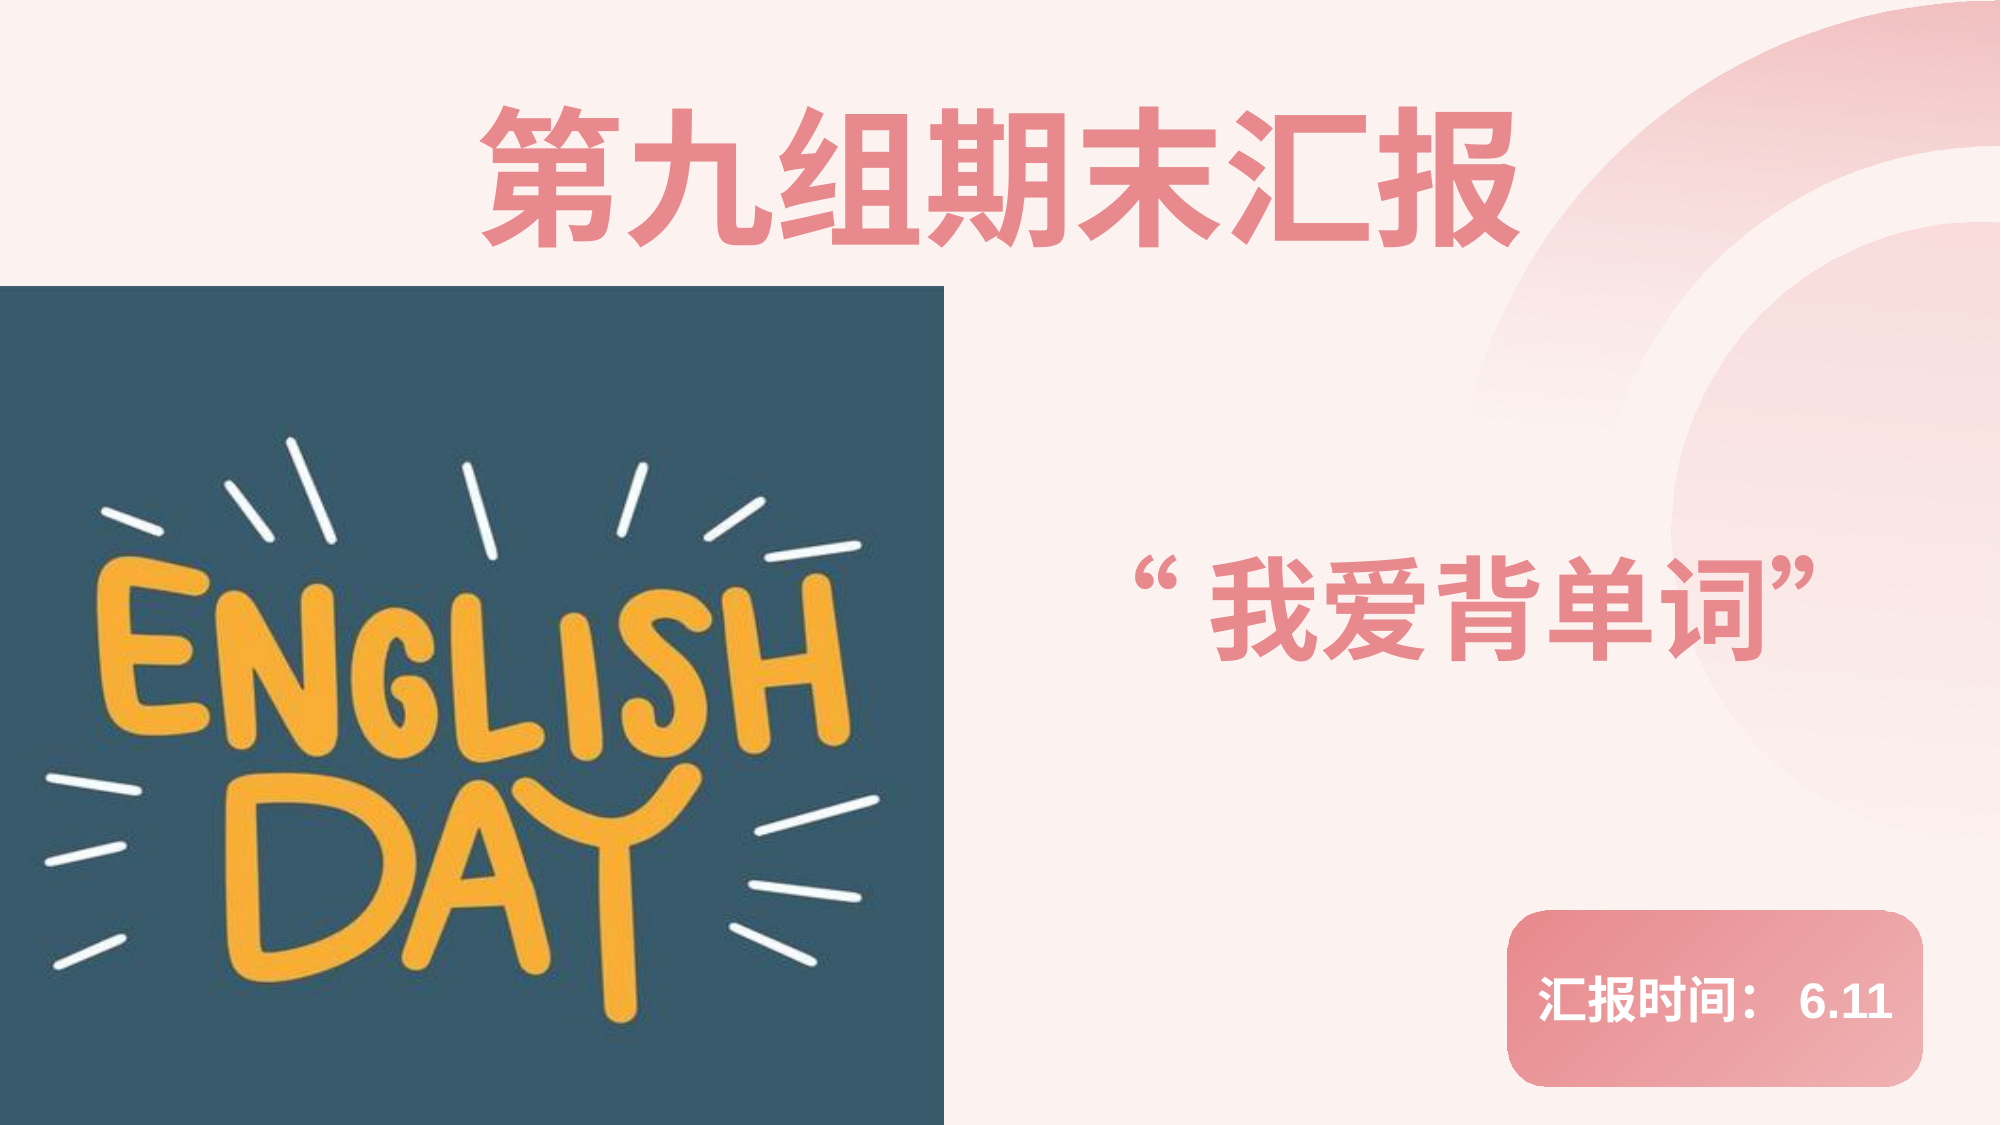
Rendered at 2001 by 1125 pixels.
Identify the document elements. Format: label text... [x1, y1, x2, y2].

text_box 第九组期末汇报 [367, 77, 1633, 273]
picture [0, 286, 944, 1125]
text_box “我爱背单词” [1083, 531, 1867, 723]
text_box 汇报时间：6.11 [1507, 910, 1923, 1087]
